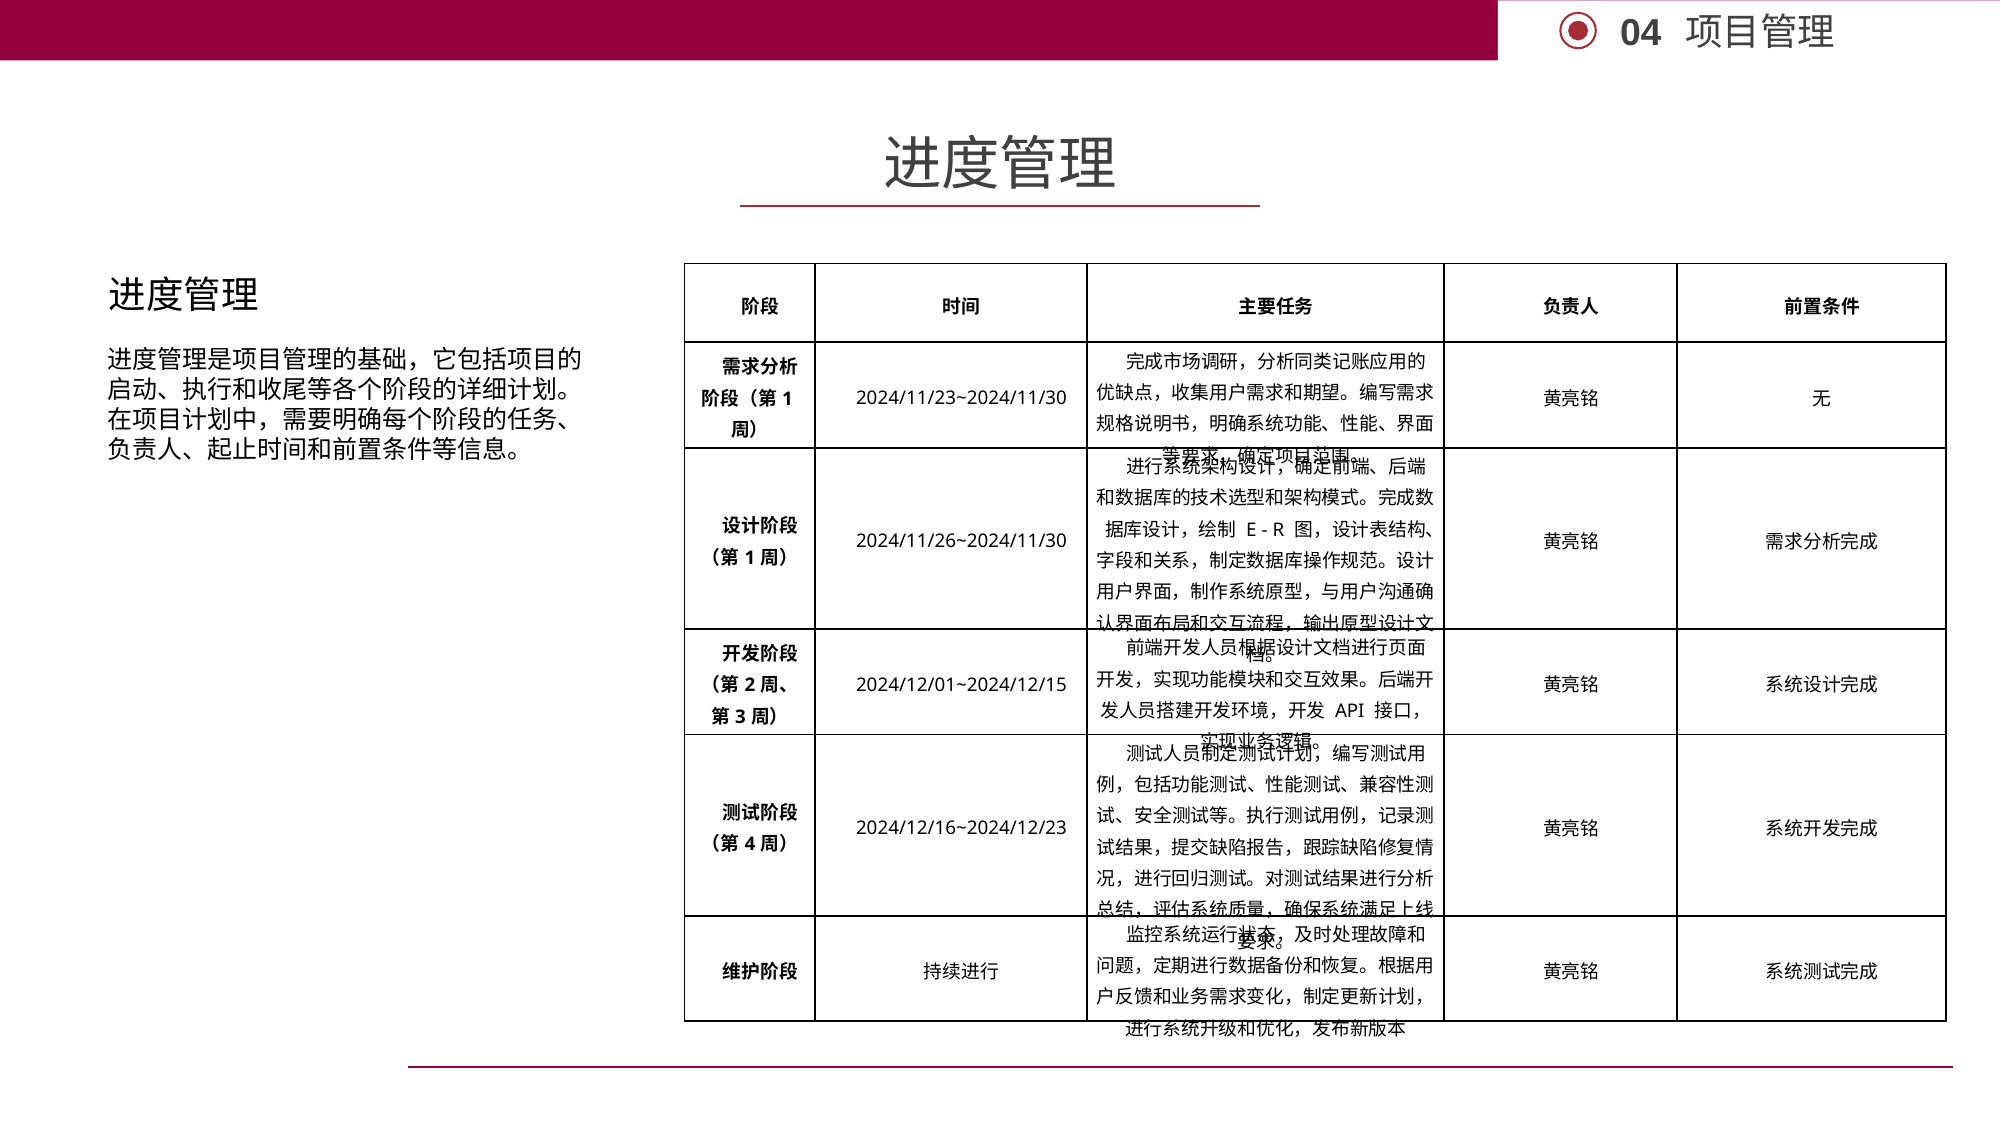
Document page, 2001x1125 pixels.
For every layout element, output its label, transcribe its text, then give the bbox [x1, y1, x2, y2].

table_cell 监控系统运行状态，及时处理故障和问题，定期进行数据备份和恢复。根据用户反馈和业务需求变化，制定更新计划，进行系统升级和优化，发布新版本 [1088, 917, 1443, 1020]
text_box 进度管理 [94, 263, 274, 324]
table_cell 测试人员制定测试计划，编写测试用例，包括功能测试、性能测试、兼容性测试、安全测试等。执行测试用例，记录测试结果，提交缺陷报告，跟踪缺陷修复情况，进行回归测试。对测试结果进行分析总结，评估系统质量，确保系统满足上线要求。 [1088, 735, 1443, 915]
table_header 前置条件 [1678, 264, 1945, 341]
table_cell 黄亮铭 [1445, 917, 1676, 1020]
table_cell 无 [1678, 343, 1945, 447]
text_box [0, 0, 1497, 61]
table_cell 黄亮铭 [1445, 630, 1676, 734]
table_cell 系统设计完成 [1678, 630, 1945, 734]
table_cell 2024/11/23~2024/11/30 [816, 343, 1086, 447]
table_cell 系统开发完成 [1678, 735, 1945, 915]
table_cell 2024/11/26~2024/11/30 [816, 449, 1086, 628]
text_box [740, 119, 1260, 206]
table_cell 2024/12/16~2024/12/23 [816, 735, 1086, 915]
table_cell 需求分析阶段（第1周） [685, 343, 814, 447]
table_header 主要任务 [1088, 264, 1443, 341]
table_cell 维护阶段 [685, 917, 814, 1020]
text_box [1497, 0, 2000, 61]
table_cell 需求分析完成 [1678, 449, 1945, 628]
table_cell 设计阶段（第1周） [685, 449, 814, 628]
table_cell 完成市场调研，分析同类记账应用的优缺点，收集用户需求和期望。编写需求规格说明书，明确系统功能、性能、界面等要求，确定项目范围。 [1088, 343, 1443, 447]
table_cell 进行系统架构设计，确定前端、后端和数据库的技术选型和架构模式。完成数据库设计，绘制 E - R 图，设计表结构、字段和关系，制定数据库操作规范。设计用户界面，制作系统原型，与用户沟通确认界面布局和交互流程，输出原型设计文档。 [1088, 449, 1443, 628]
table_cell 系统测试完成 [1678, 917, 1945, 1020]
table_cell 黄亮铭 [1445, 735, 1676, 915]
table_header 时间 [816, 264, 1086, 341]
table_header 阶段 [685, 264, 814, 341]
table_cell 前端开发人员根据设计文档进行页面开发，实现功能模块和交互效果。后端开发人员搭建开发环境，开发 API 接口，实现业务逻辑。 [1088, 630, 1443, 734]
text_box 进度管理是项目管理的基础，它包括项目的启动、执行和收尾等各个阶段的详细计划。在项目计划中，需要明确每个阶段的任务、负责人、起止时间和前置条件等信息。 [93, 336, 605, 471]
table_cell 开发阶段（第2周、第3周） [685, 630, 814, 734]
table_cell 黄亮铭 [1445, 343, 1676, 447]
table_cell 测试阶段（第4周） [685, 735, 814, 915]
table_cell 持续进行 [816, 917, 1086, 1020]
table_cell 黄亮铭 [1445, 449, 1676, 628]
table_header 负责人 [1445, 264, 1676, 341]
table_cell 2024/12/01~2024/12/15 [816, 630, 1086, 734]
